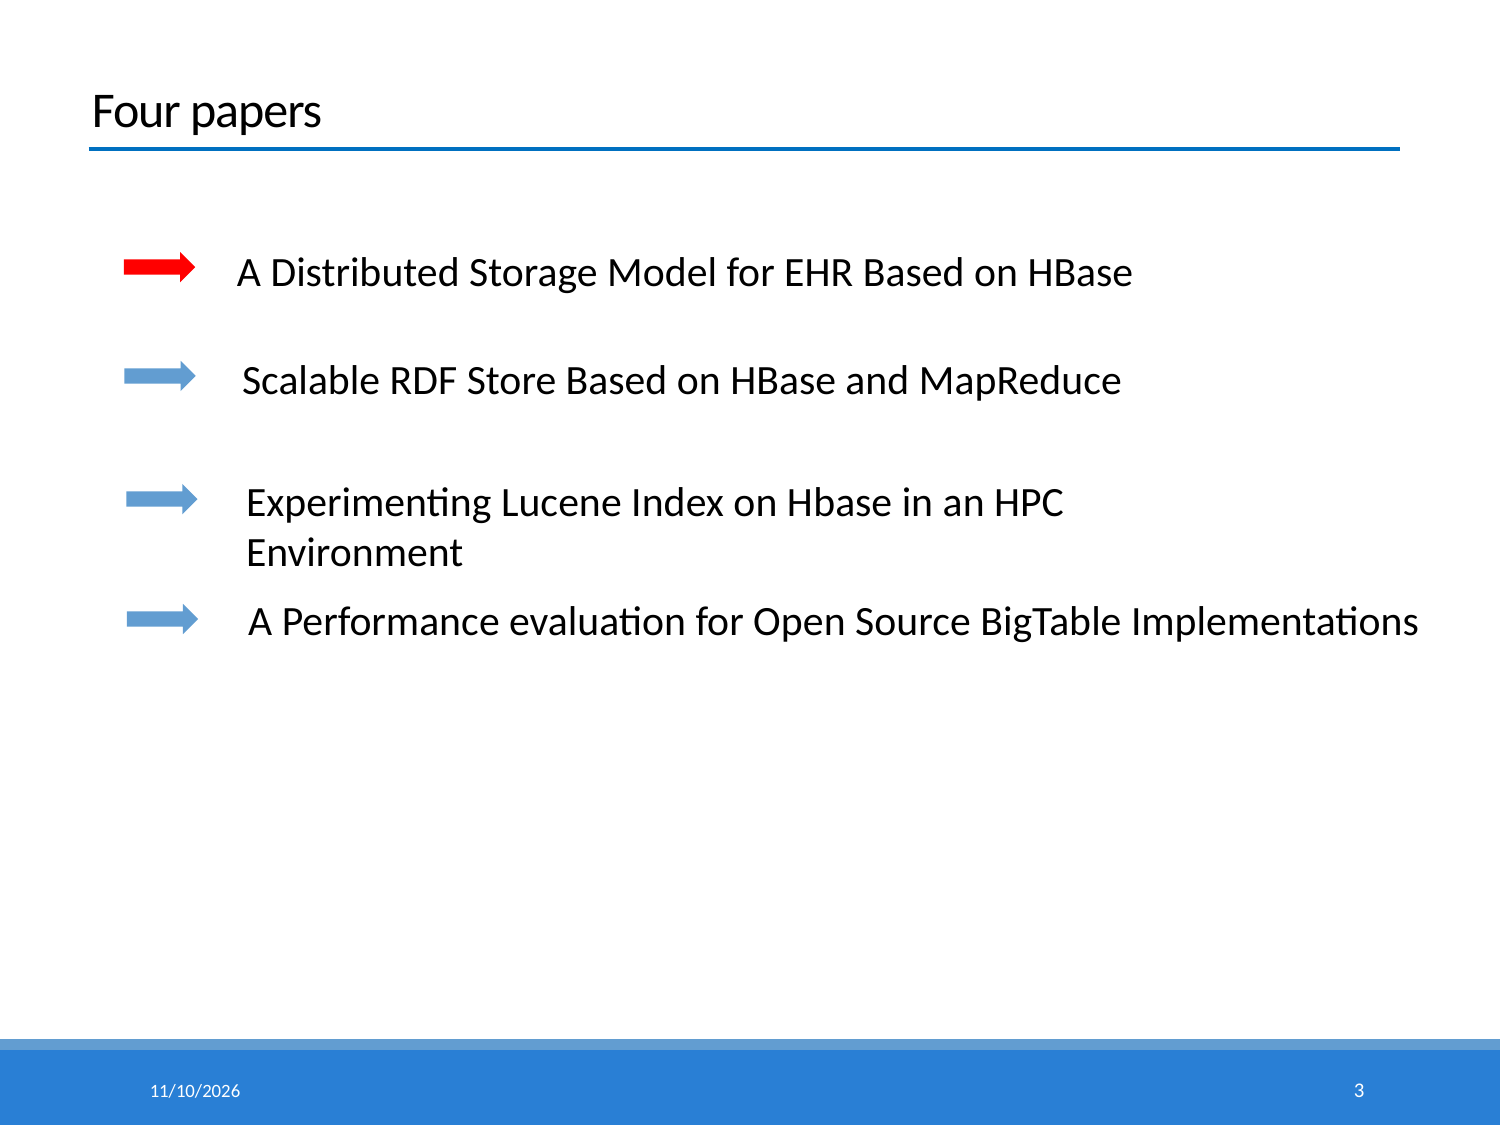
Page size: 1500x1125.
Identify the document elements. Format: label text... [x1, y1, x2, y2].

text_box [124, 482, 199, 516]
slide_number 3 [1217, 1059, 1380, 1120]
text_box Experimenting Lucene Index on Hbase in an HPC Environment [231, 467, 1306, 583]
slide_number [134, 1059, 440, 1120]
text_box A Performance evaluation for Open Source BigTable Implementations [233, 586, 1459, 652]
text_box [122, 250, 197, 284]
text_box A Distributed Storage Model for EHR Based on HBase [222, 237, 1282, 302]
text_box Four papers [76, 54, 1202, 145]
text_box [125, 602, 199, 636]
text_box [123, 359, 197, 393]
text_box Scalable RDF Store Based on HBase and MapReduce [227, 345, 1202, 411]
